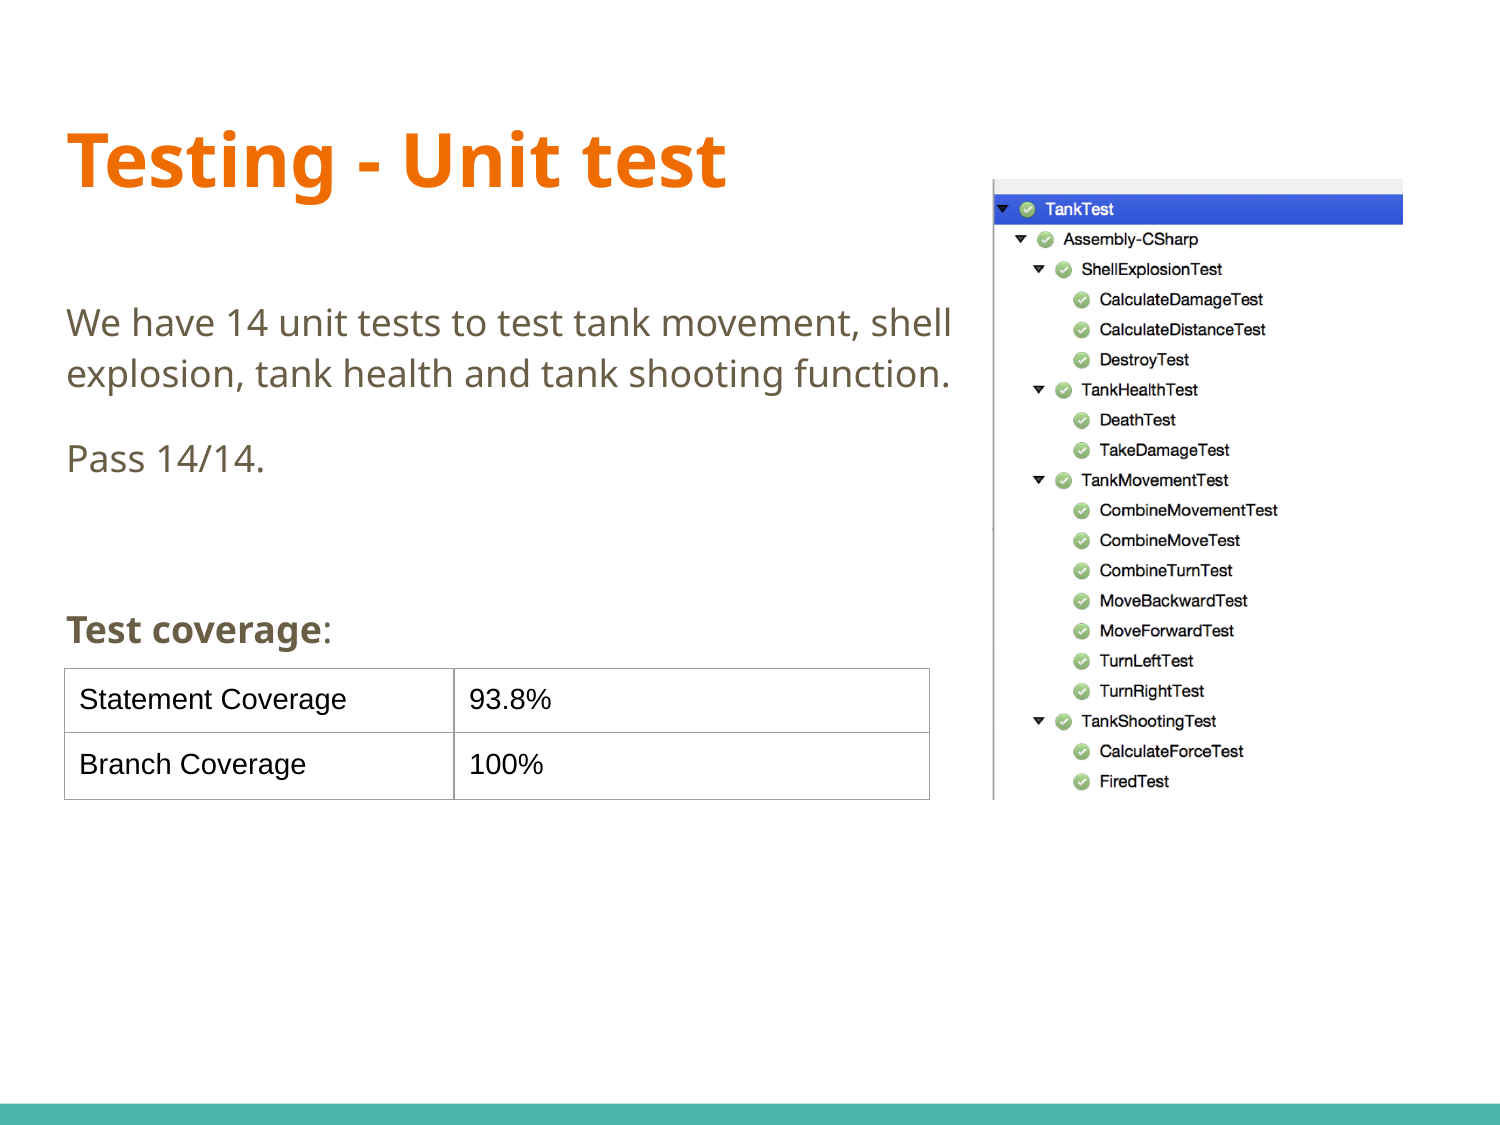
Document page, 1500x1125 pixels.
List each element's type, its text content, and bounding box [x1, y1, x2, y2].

picture [992, 179, 1403, 800]
table_header 93.8% [455, 669, 929, 732]
list We have 14 unit tests to test tank movement, shell explosion, tank health and tank shooting function. Pass 14/14. Test coverage: [51, 276, 971, 1000]
table_cell 100% [455, 733, 929, 799]
table_cell Branch Coverage [65, 733, 453, 799]
table_header Statement Coverage [65, 669, 453, 732]
title Testing - Unit test [51, 97, 1449, 252]
